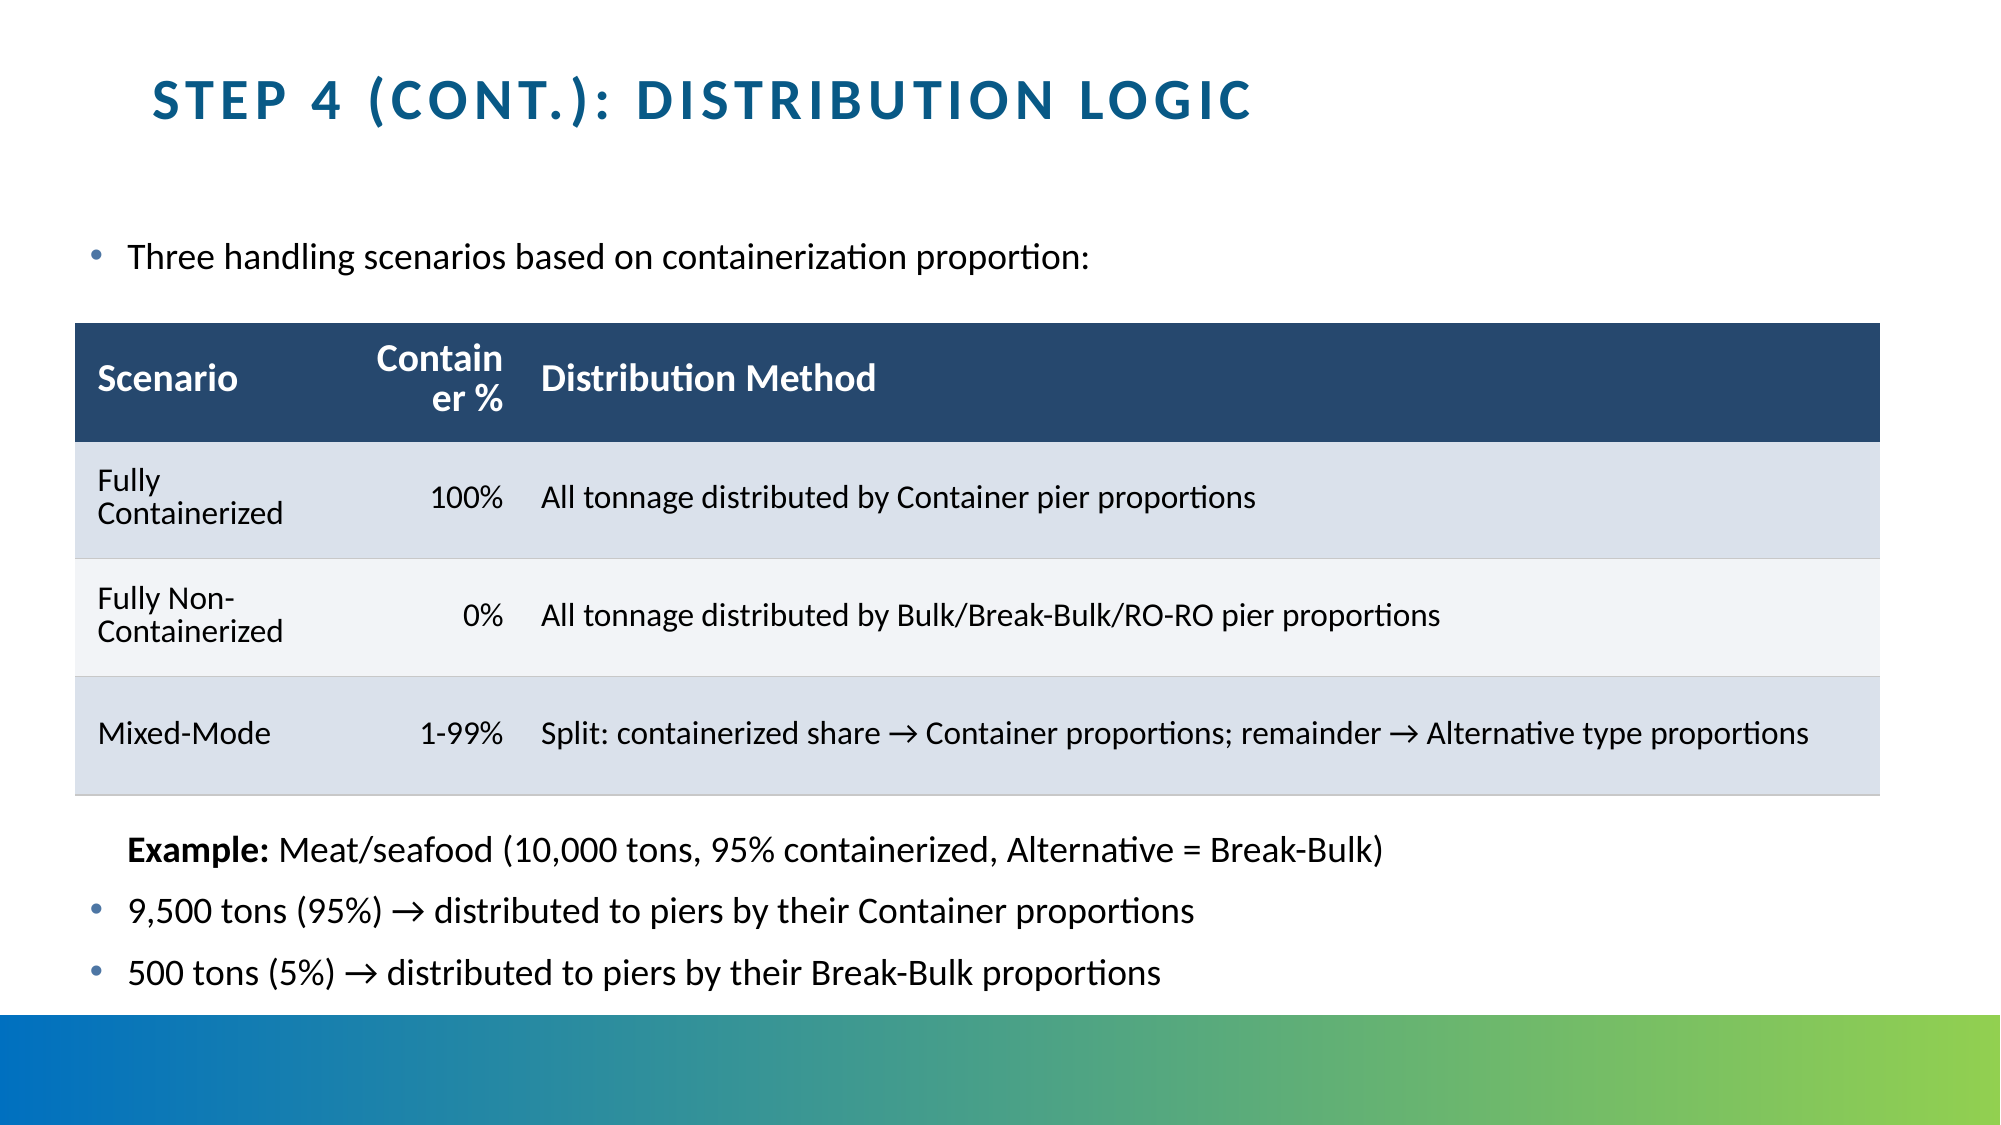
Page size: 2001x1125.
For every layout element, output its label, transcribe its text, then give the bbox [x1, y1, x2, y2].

table_cell Fully Non-Containerized [75, 559, 337, 676]
table_cell 100% [337, 442, 519, 558]
table_header Container % [337, 323, 519, 439]
table_cell Mixed-Mode [75, 677, 337, 794]
table_cell 0% [337, 559, 519, 676]
table_cell 1-99% [337, 677, 519, 794]
table_header Scenario [75, 323, 337, 439]
title Step 4 (cont.): Distribution Logic [137, 60, 1863, 142]
table_cell All tonnage distributed by Container pier proportions [519, 442, 1880, 558]
table_cell All tonnage distributed by Bulk/Break-Bulk/RO-RO pier proportions [519, 559, 1880, 676]
text_box Three handling scenarios based on containerization proportion: [74, 224, 1925, 285]
table_header Distribution Method [519, 323, 1880, 439]
table_cell Fully Containerized [75, 442, 337, 558]
text_box Example: Meat/seafood (10,000 tons, 95% containerized, Alternative = Break-Bulk) 9,500 tons (95%) → distributed to piers by their Container proportions 500 tons (5%) → distributed to piers by their Break-Bulk proportions [74, 817, 1925, 1001]
table_cell Split: containerized share → Container proportions; remainder → Alternative type proportions [519, 677, 1880, 794]
